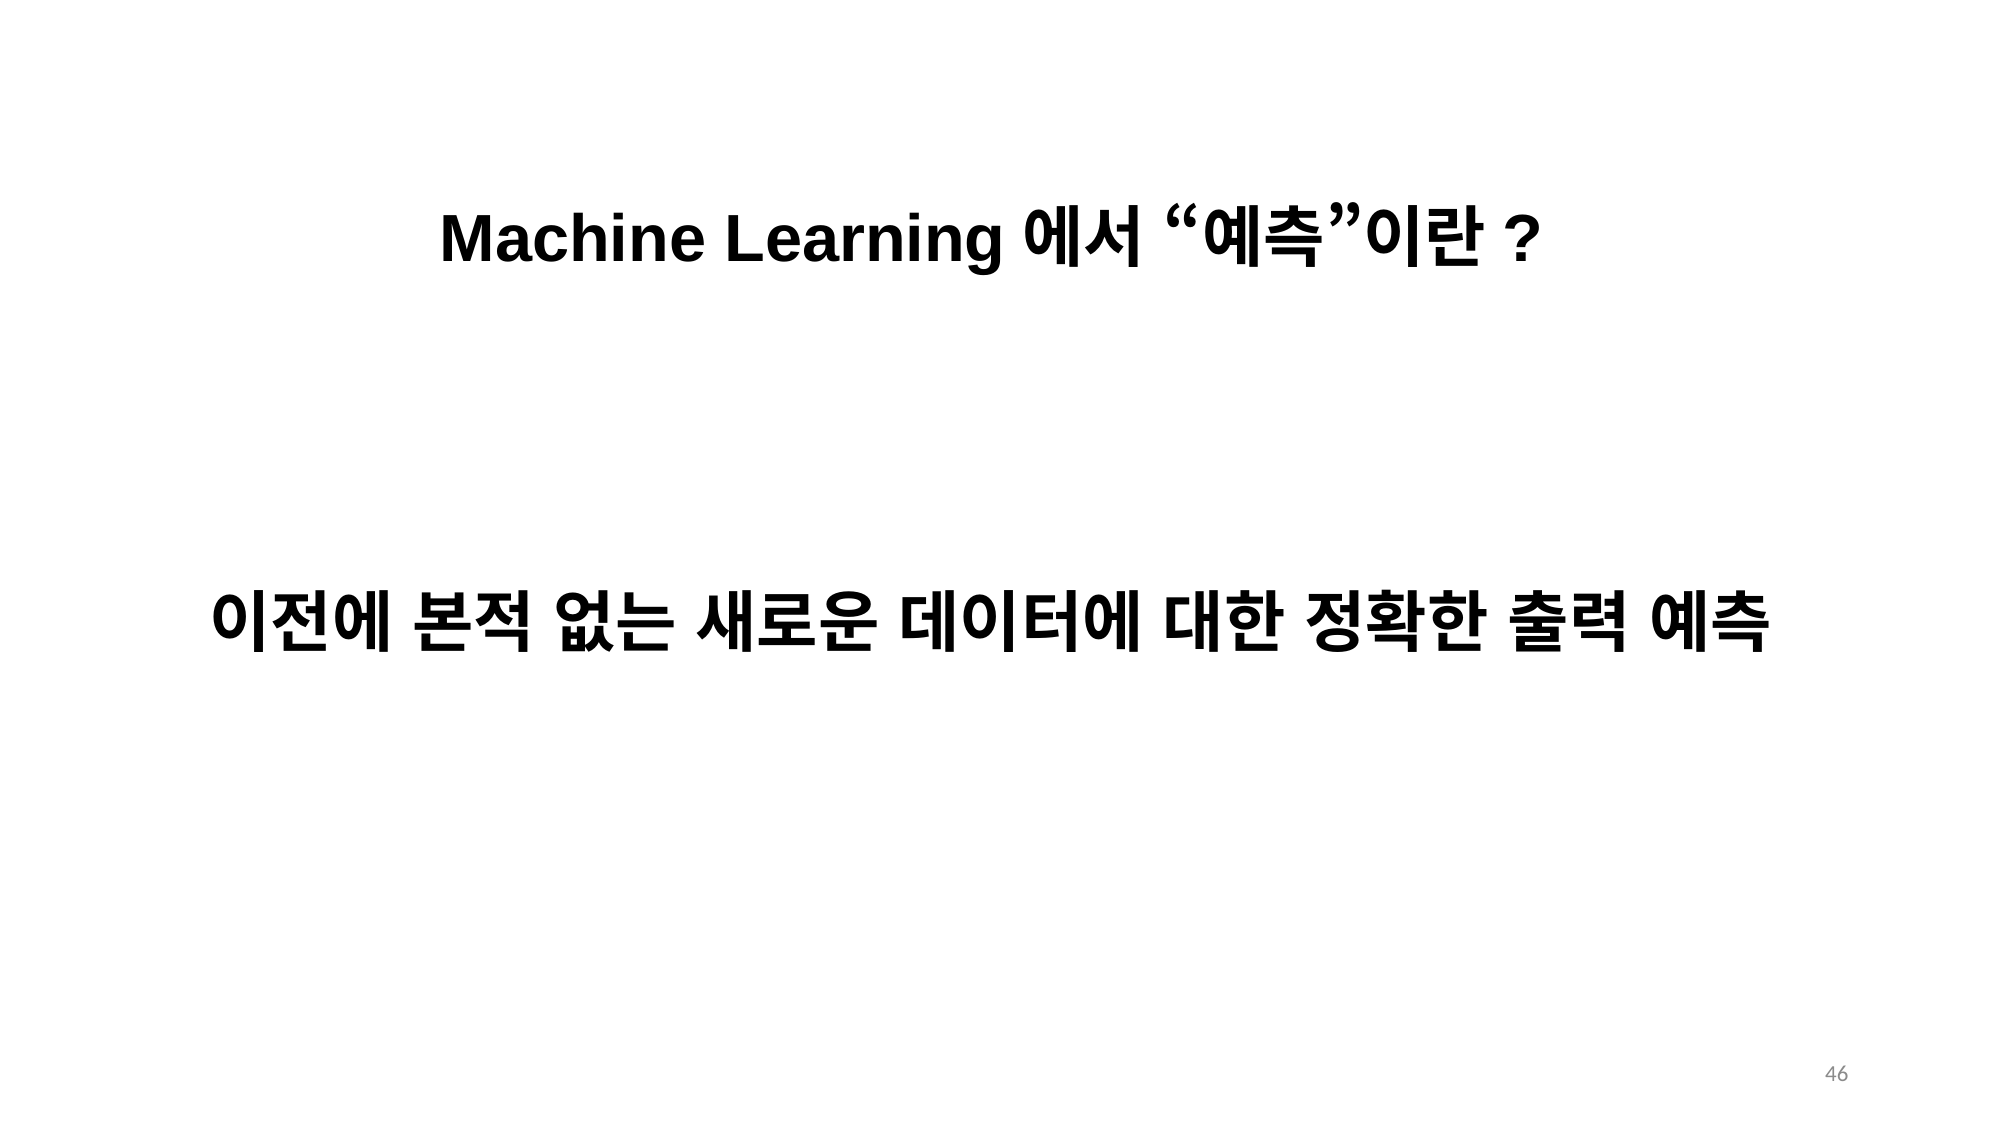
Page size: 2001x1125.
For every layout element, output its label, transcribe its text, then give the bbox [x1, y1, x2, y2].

text_box Machine Learning에서 “예측”이란? 이전에 본적 없는 새로운 데이터에 대한 정확한 출력 예측 [194, 187, 1789, 667]
slide_number 45 [1413, 1042, 1864, 1103]
